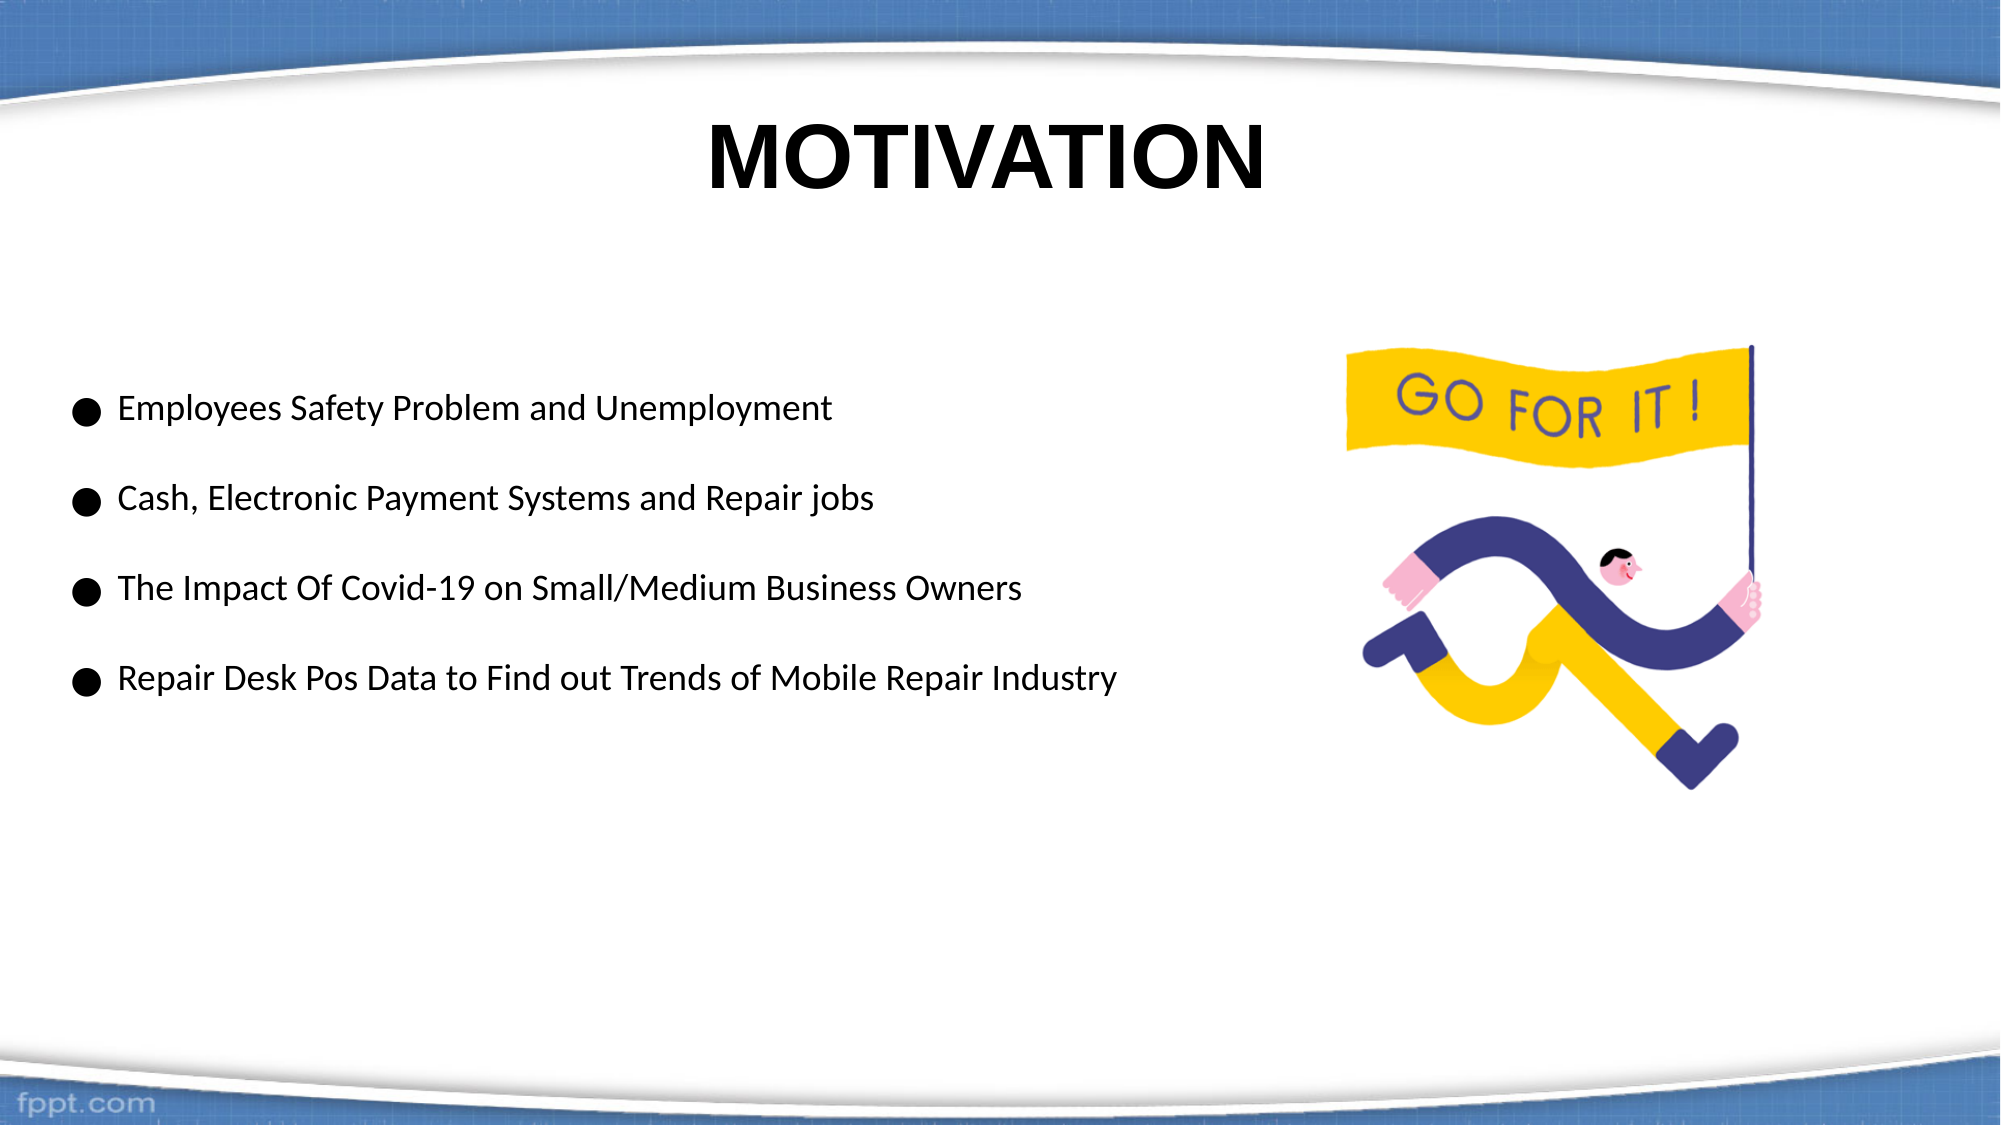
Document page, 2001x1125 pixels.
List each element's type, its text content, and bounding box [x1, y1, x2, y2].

text_box Employees Safety Problem and Unemployment Cash, Electronic Payment Systems and Repair jobs The Impact Of Covid-19 on Small/Medium Business Owners Repair Desk Pos Data to Find out Trends of Mobile Repair Industry [55, 330, 1143, 706]
title MOTIVATION [691, 65, 1308, 253]
picture [0, 0, 2001, 1125]
